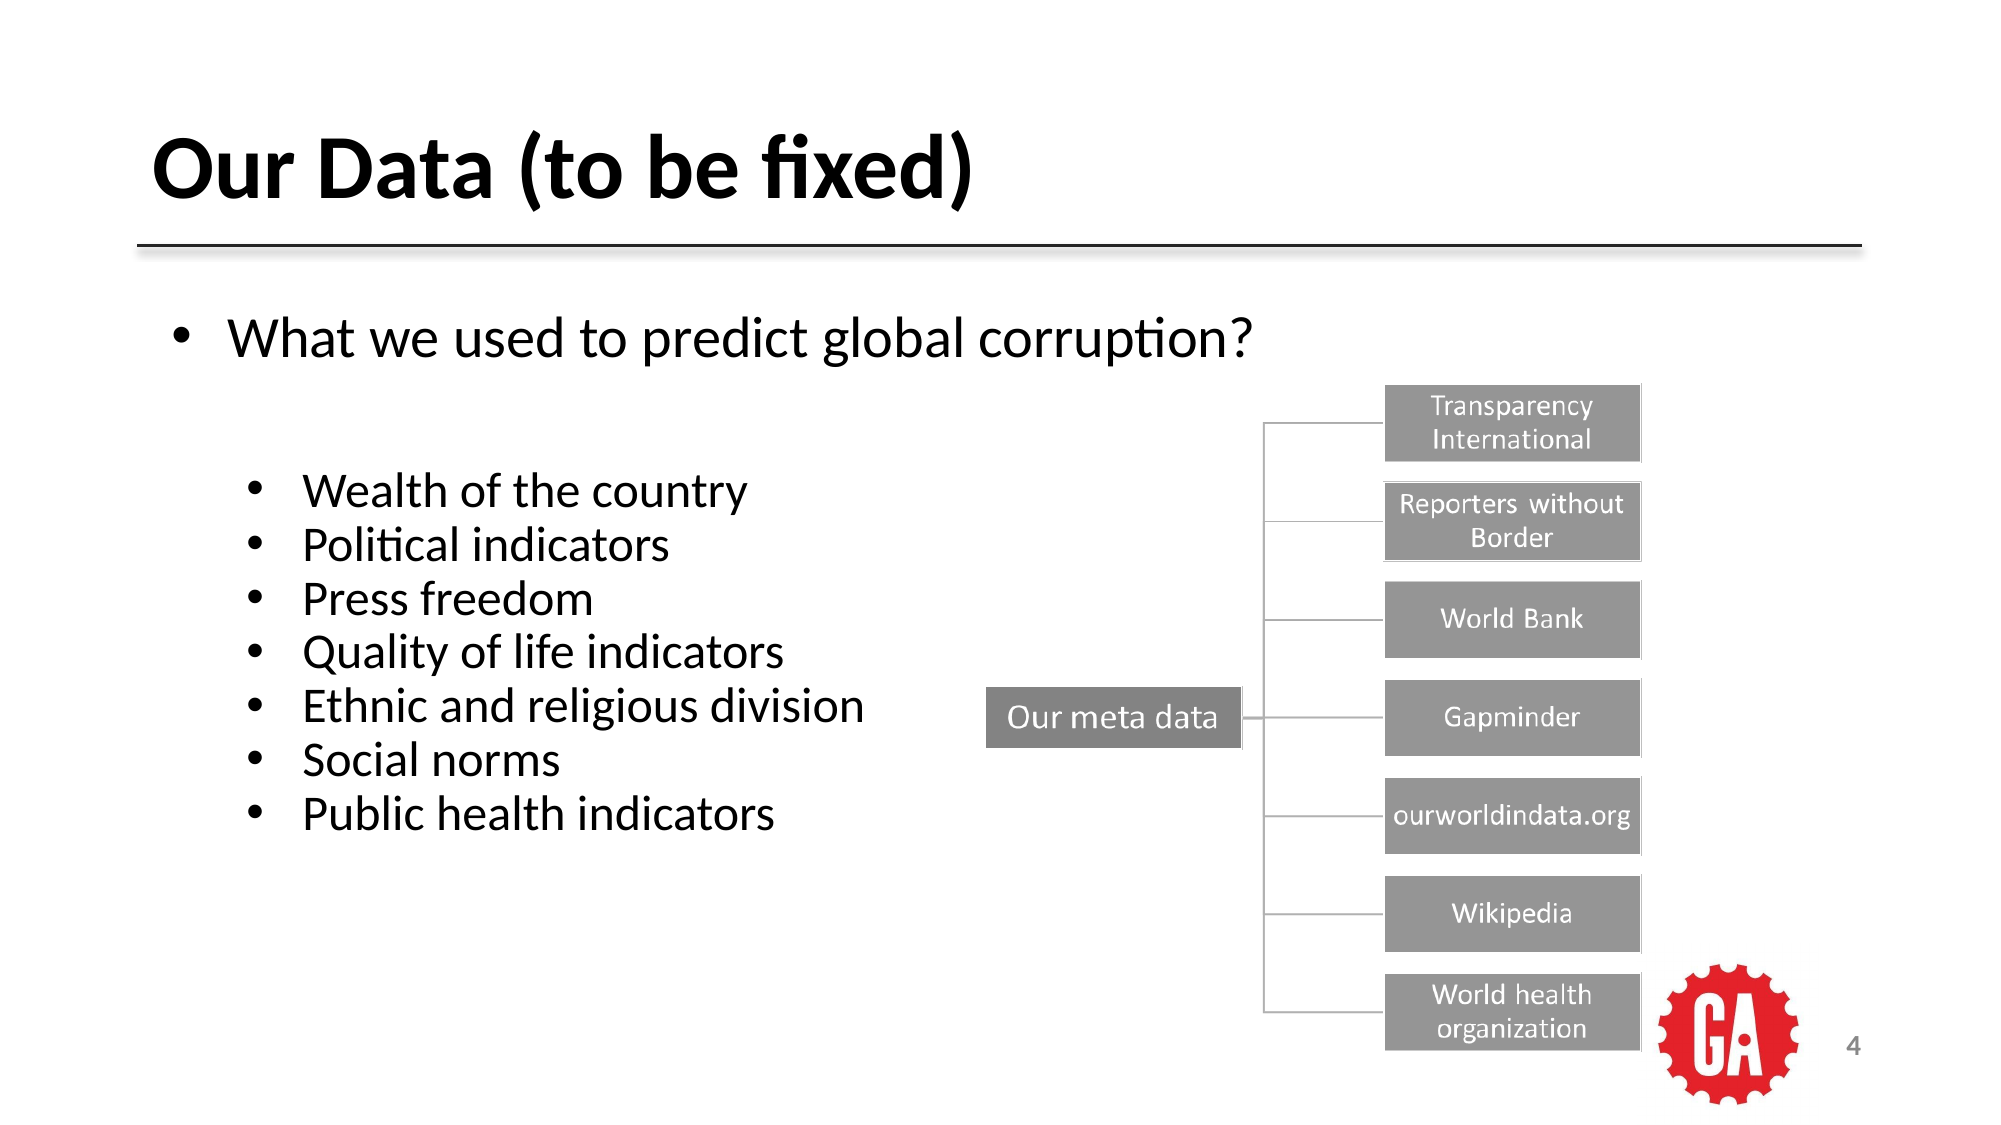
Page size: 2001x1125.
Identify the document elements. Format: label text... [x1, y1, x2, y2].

picture [1637, 1074, 1819, 1125]
title Our Data (to be fixed) [137, 59, 1863, 278]
picture [953, 376, 1956, 1064]
list What we used to predict global corruption? Wealth of the country Political indicators Press freedom Quality of life indicators Ethnic and religious division Social norms Public health indicators [137, 299, 1863, 1014]
